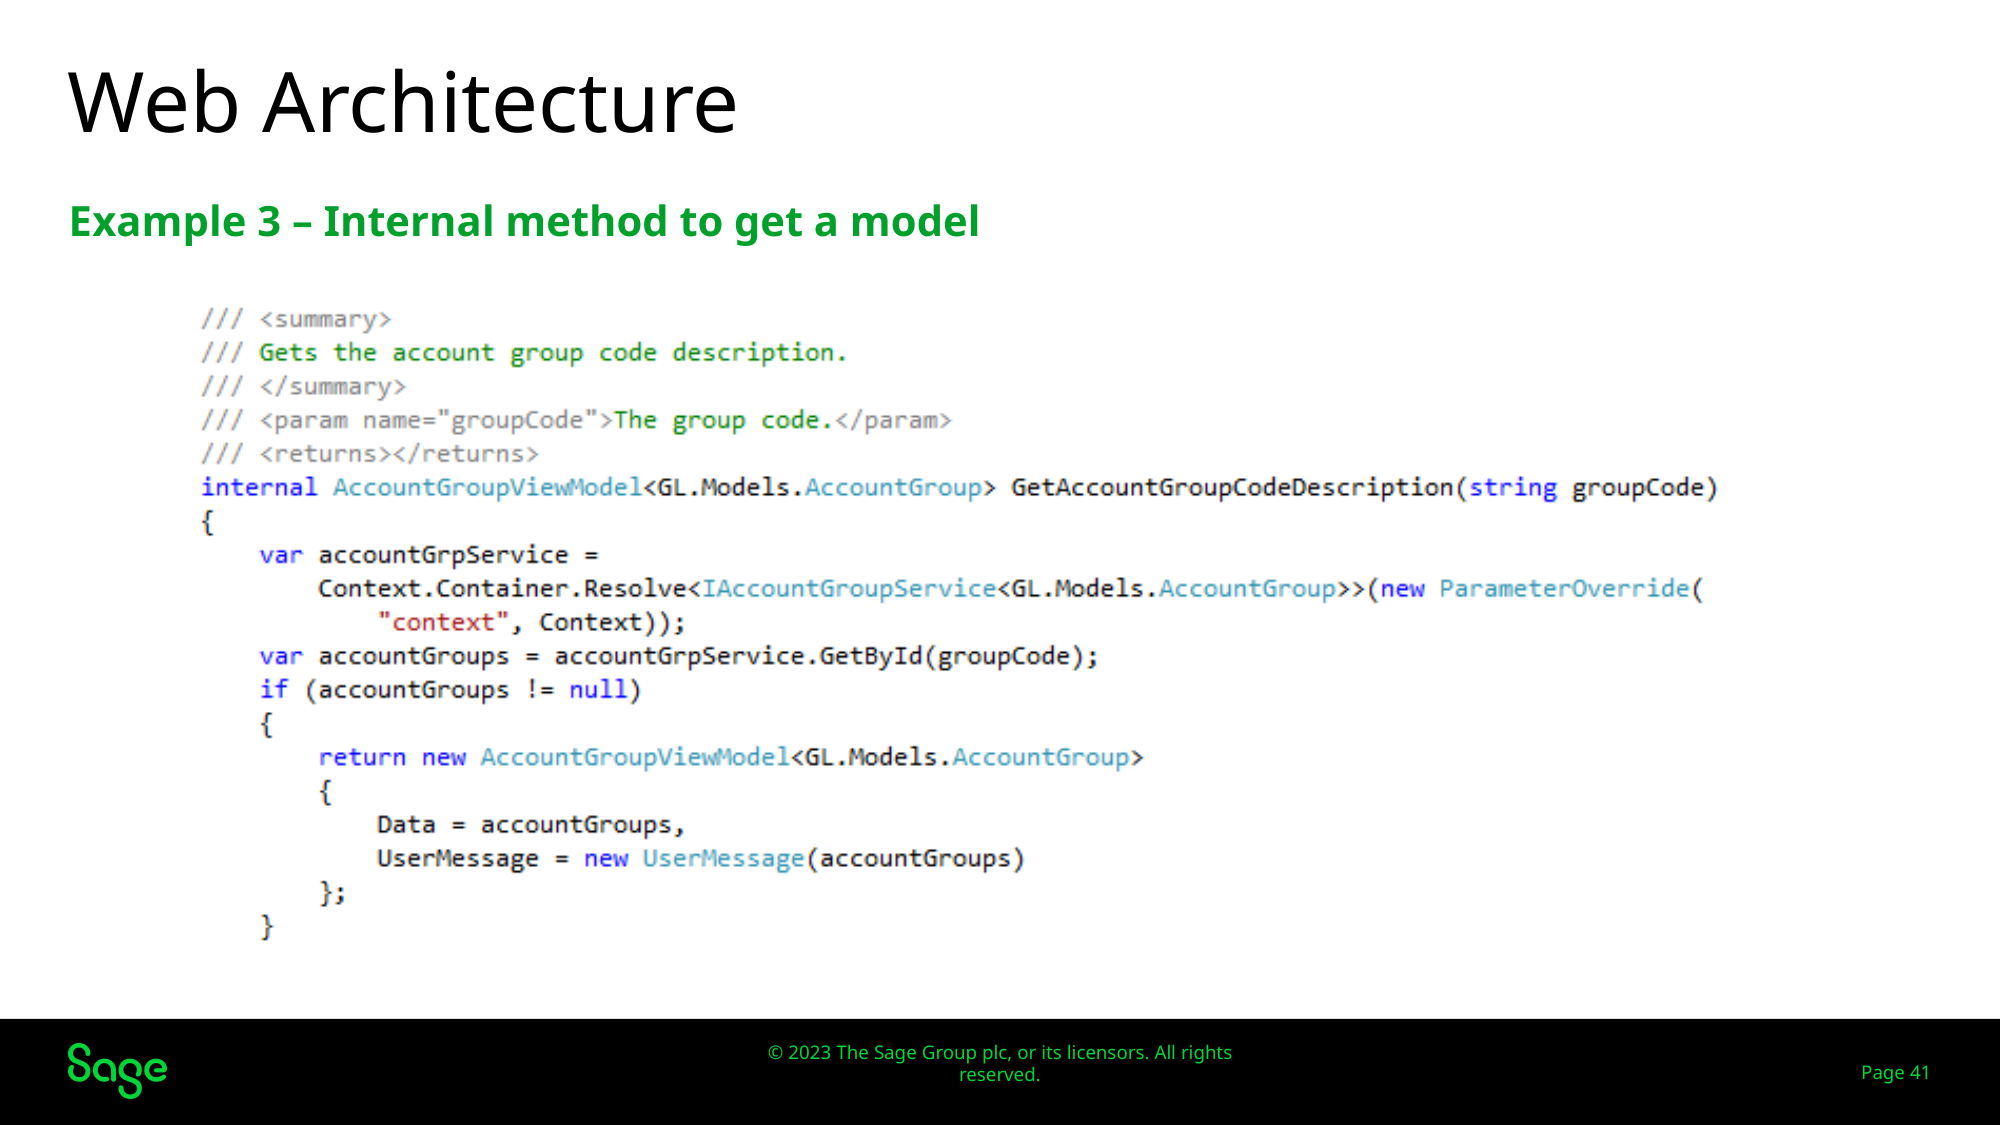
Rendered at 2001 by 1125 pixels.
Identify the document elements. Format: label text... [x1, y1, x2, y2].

list Example 3 – Internal method to get a model [68, 186, 1930, 259]
title Web Architecture [67, 49, 1930, 147]
slide_number Page 41 [1809, 1043, 1947, 1104]
picture [68, 1043, 167, 1099]
picture [184, 298, 1739, 947]
